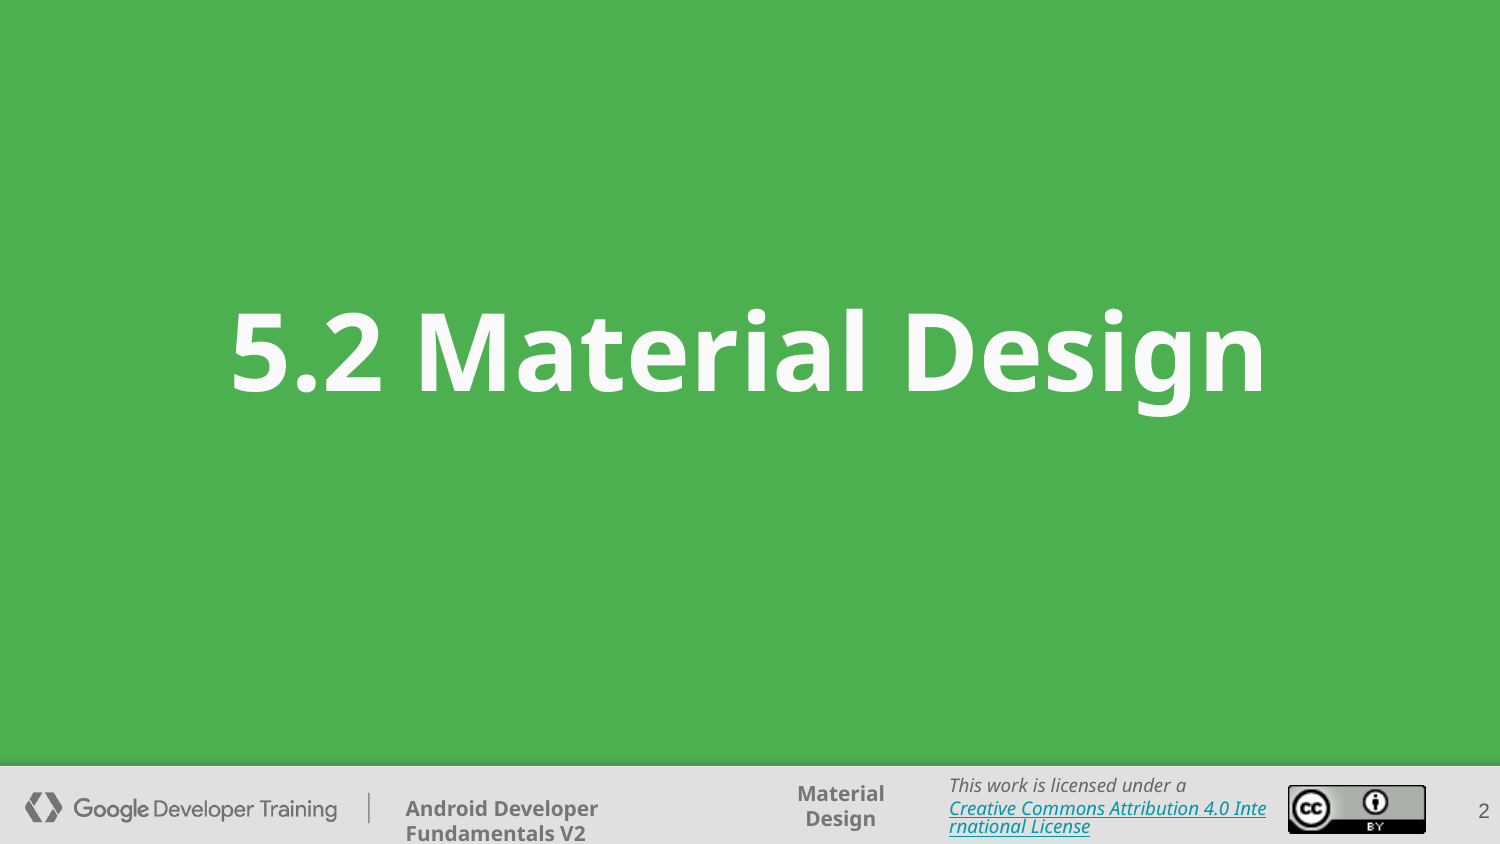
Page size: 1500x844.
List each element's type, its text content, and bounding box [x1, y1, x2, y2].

picture [0, 0, 1500, 844]
slide_number ‹#› [1414, 777, 1500, 842]
title 5.2 Material Design [51, 127, 1449, 429]
